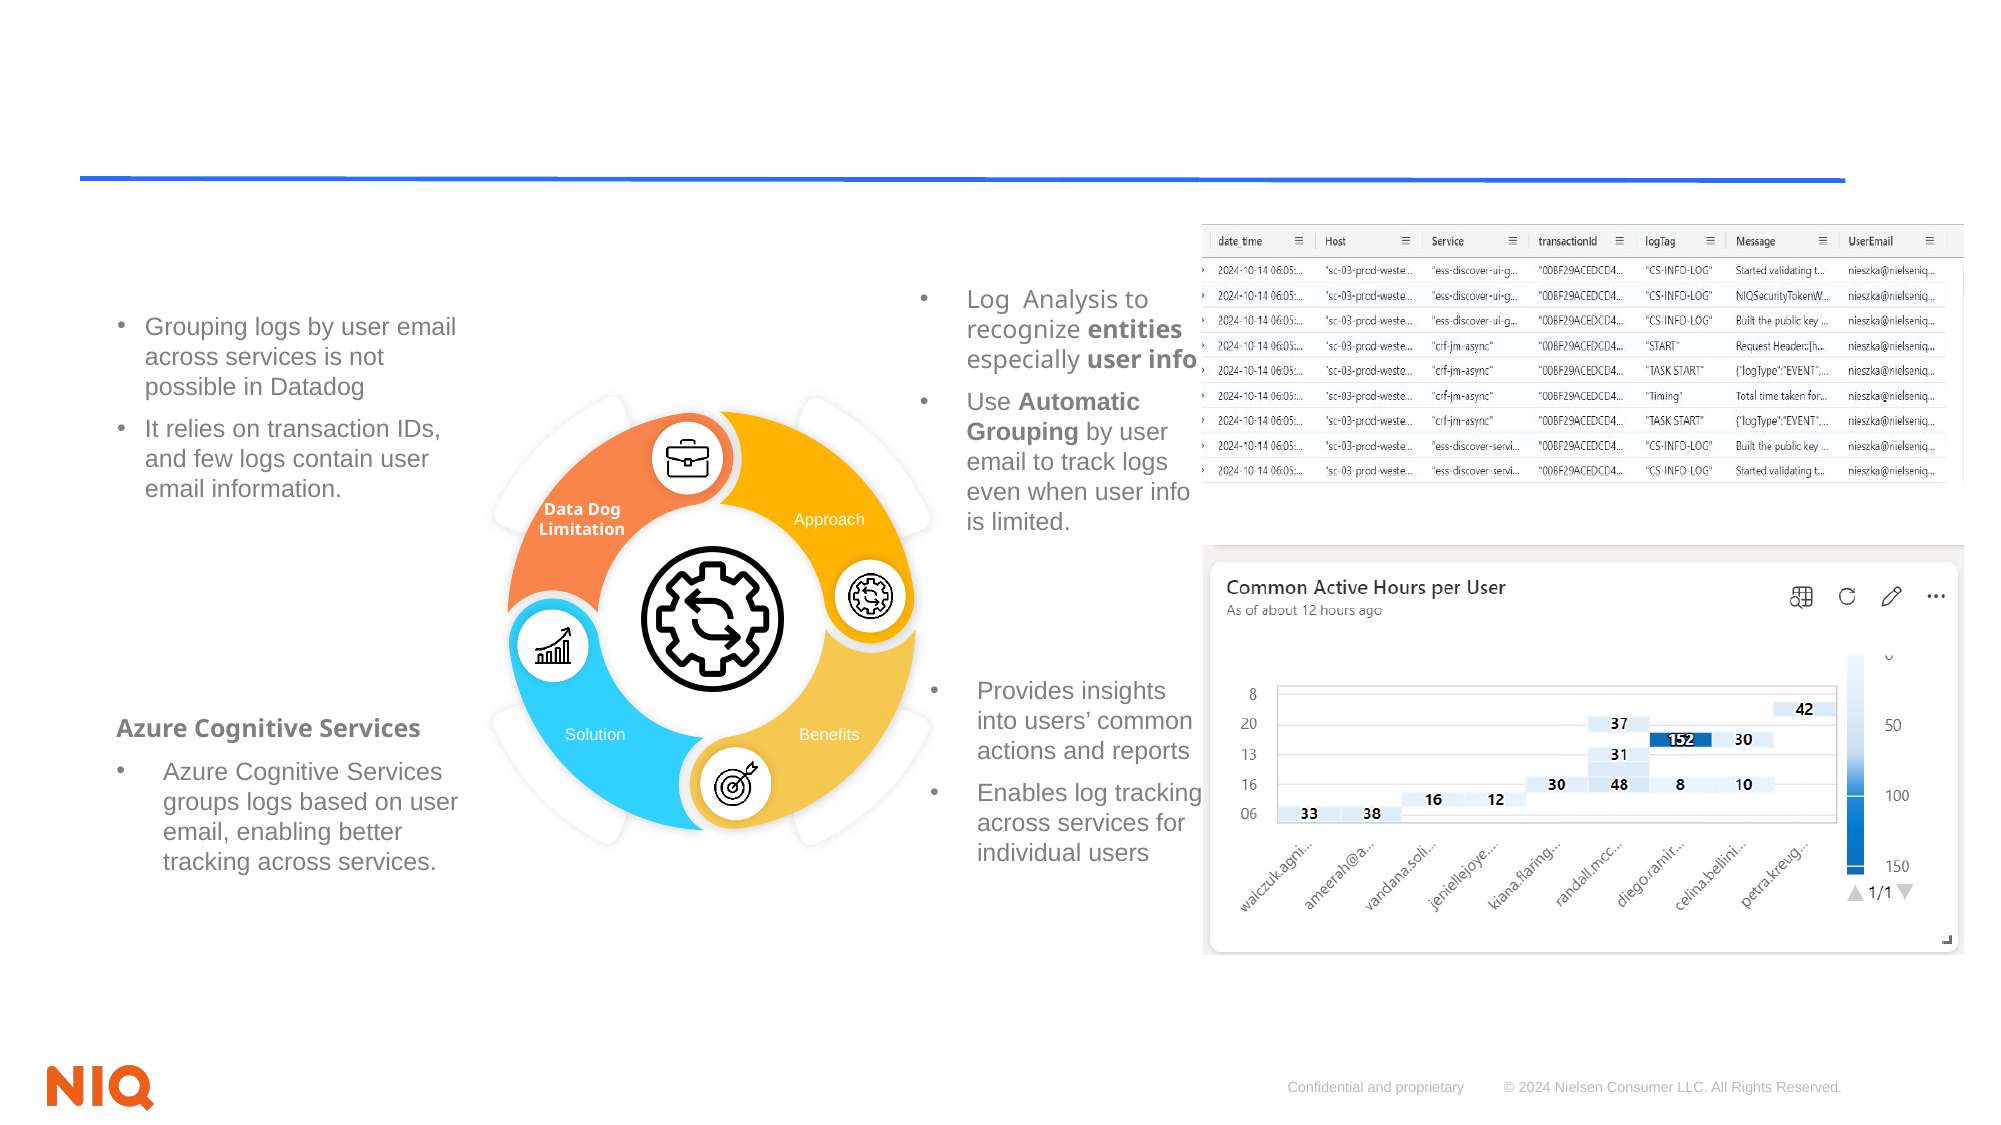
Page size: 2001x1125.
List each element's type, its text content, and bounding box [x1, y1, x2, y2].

picture [47, 1065, 154, 1111]
text_box Log Analysis to recognize entities especially user info Use Automatic Grouping by user email to track logs even when user info is limited. [904, 275, 1229, 586]
picture [1202, 223, 1964, 486]
text_box Provides insights into users’ common actions and reports Enables log tracking across services for individual users [930, 674, 1202, 897]
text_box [492, 396, 931, 846]
text_box Azure Cognitive Services Azure Cognitive Services groups logs based on user email, enabling better tracking across services. [101, 705, 501, 883]
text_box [79, 178, 1846, 182]
picture [1202, 540, 1965, 956]
text_box Grouping logs by user email across services is not possible in Datadog It relies on transaction IDs, and few logs contain user email information. [101, 302, 498, 511]
